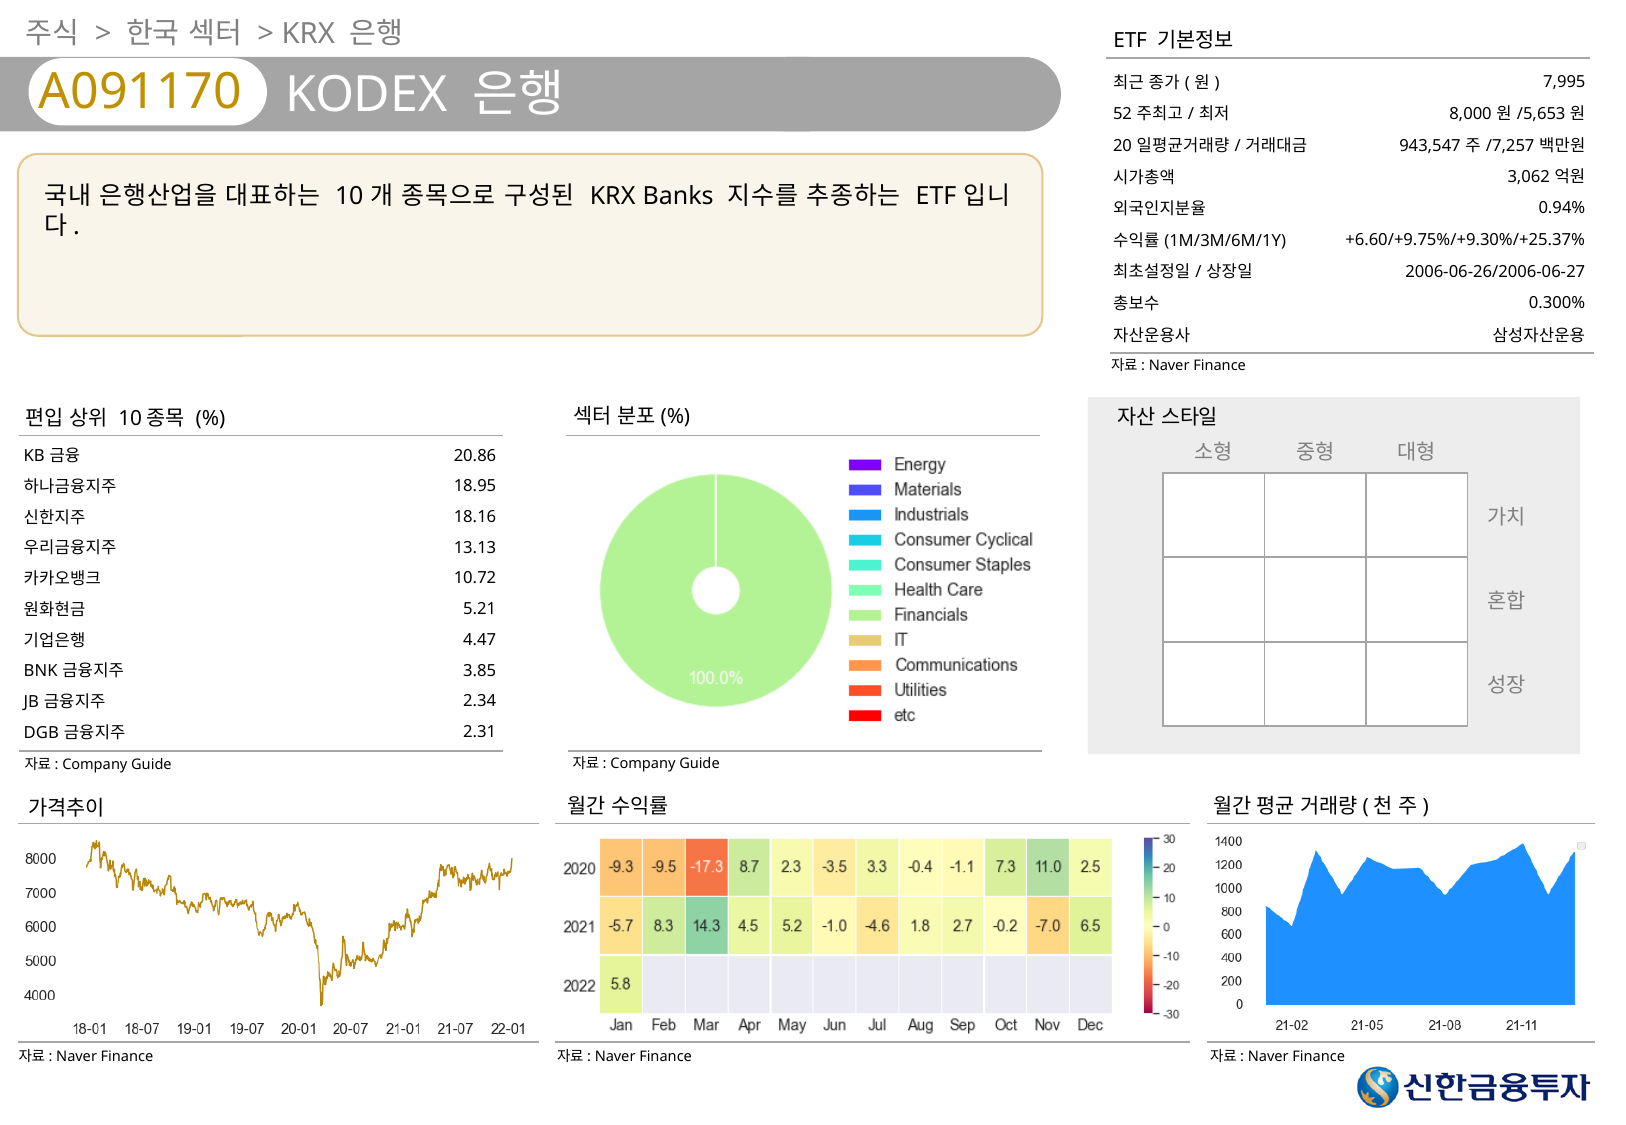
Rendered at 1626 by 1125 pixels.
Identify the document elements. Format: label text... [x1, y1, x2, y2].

table_cell 10.72 [420, 563, 501, 592]
table_cell 4.47 [420, 624, 501, 653]
table_cell BNK금융지주 [19, 655, 419, 684]
picture [567, 437, 1043, 745]
table_cell 13.13 [420, 532, 501, 561]
table_cell 18.16 [420, 501, 501, 530]
table_cell 20일평균거래량/거래대금 [1108, 129, 1319, 159]
table_cell 18.95 [420, 473, 501, 500]
table_header 최근 종가(원) [1108, 66, 1319, 94]
table_cell 시가총액 [1108, 161, 1319, 191]
picture [17, 830, 539, 1038]
table_cell 원화현금 [19, 594, 419, 622]
table_cell 삼성자산운용 [1321, 319, 1591, 349]
picture [1355, 1064, 1593, 1110]
table_cell 2.31 [420, 716, 501, 745]
table_cell 기업은행 [19, 624, 419, 653]
table_header 7,995 [1321, 66, 1591, 94]
table_cell 자산운용사 [1108, 319, 1319, 349]
list 국내 은행산업을 대표하는 10개 종목으로 구성된 KRX Banks 지수를 추종하는 ETF입니다. [29, 165, 1026, 325]
table_cell 우리금융지주 [19, 532, 419, 561]
table_cell DGB금융지주 [19, 716, 419, 745]
picture [554, 830, 1188, 1038]
table_cell 3,062억원 [1321, 161, 1591, 191]
list 월간 평균 거래량(천 주) [1207, 787, 1595, 824]
table_cell 외국인지분율 [1108, 192, 1319, 222]
table_cell 2.34 [420, 686, 501, 715]
table_cell 카카오뱅크 [19, 563, 419, 592]
list 섹터 분포(%) [567, 397, 1043, 433]
table_cell 943,547주/7,257백만원 [1321, 129, 1591, 159]
table_cell 8,000원/5,653원 [1321, 100, 1591, 127]
table_cell +6.60/+9.75%/+9.30%/+25.37% [1321, 224, 1591, 254]
table_cell JB금융지주 [19, 686, 419, 715]
list KODEX 은행 [269, 60, 1345, 122]
table_cell 5.21 [420, 594, 501, 622]
list A091170 [24, 59, 329, 119]
table_header 20.86 [420, 440, 501, 467]
table_cell 하나금융지주 [19, 473, 419, 500]
list 주식 > 한국 섹터 > KRX 은행 [10, 4, 1060, 59]
table_cell 수익률(1M/3M/6M/1Y) [1108, 224, 1319, 254]
table_cell 총보수 [1108, 287, 1319, 317]
picture [1206, 830, 1595, 1038]
table_cell 0.94% [1321, 192, 1591, 222]
table_cell 3.85 [420, 655, 501, 684]
table_header KB금융 [19, 440, 419, 467]
table_cell 52주최고/최저 [1108, 100, 1319, 127]
table_cell 최초설정일/상장일 [1108, 256, 1319, 285]
table_cell 0.300% [1321, 287, 1591, 317]
table_cell 신한지주 [19, 501, 419, 530]
table_cell 2006-06-26/2006-06-27 [1321, 256, 1591, 285]
